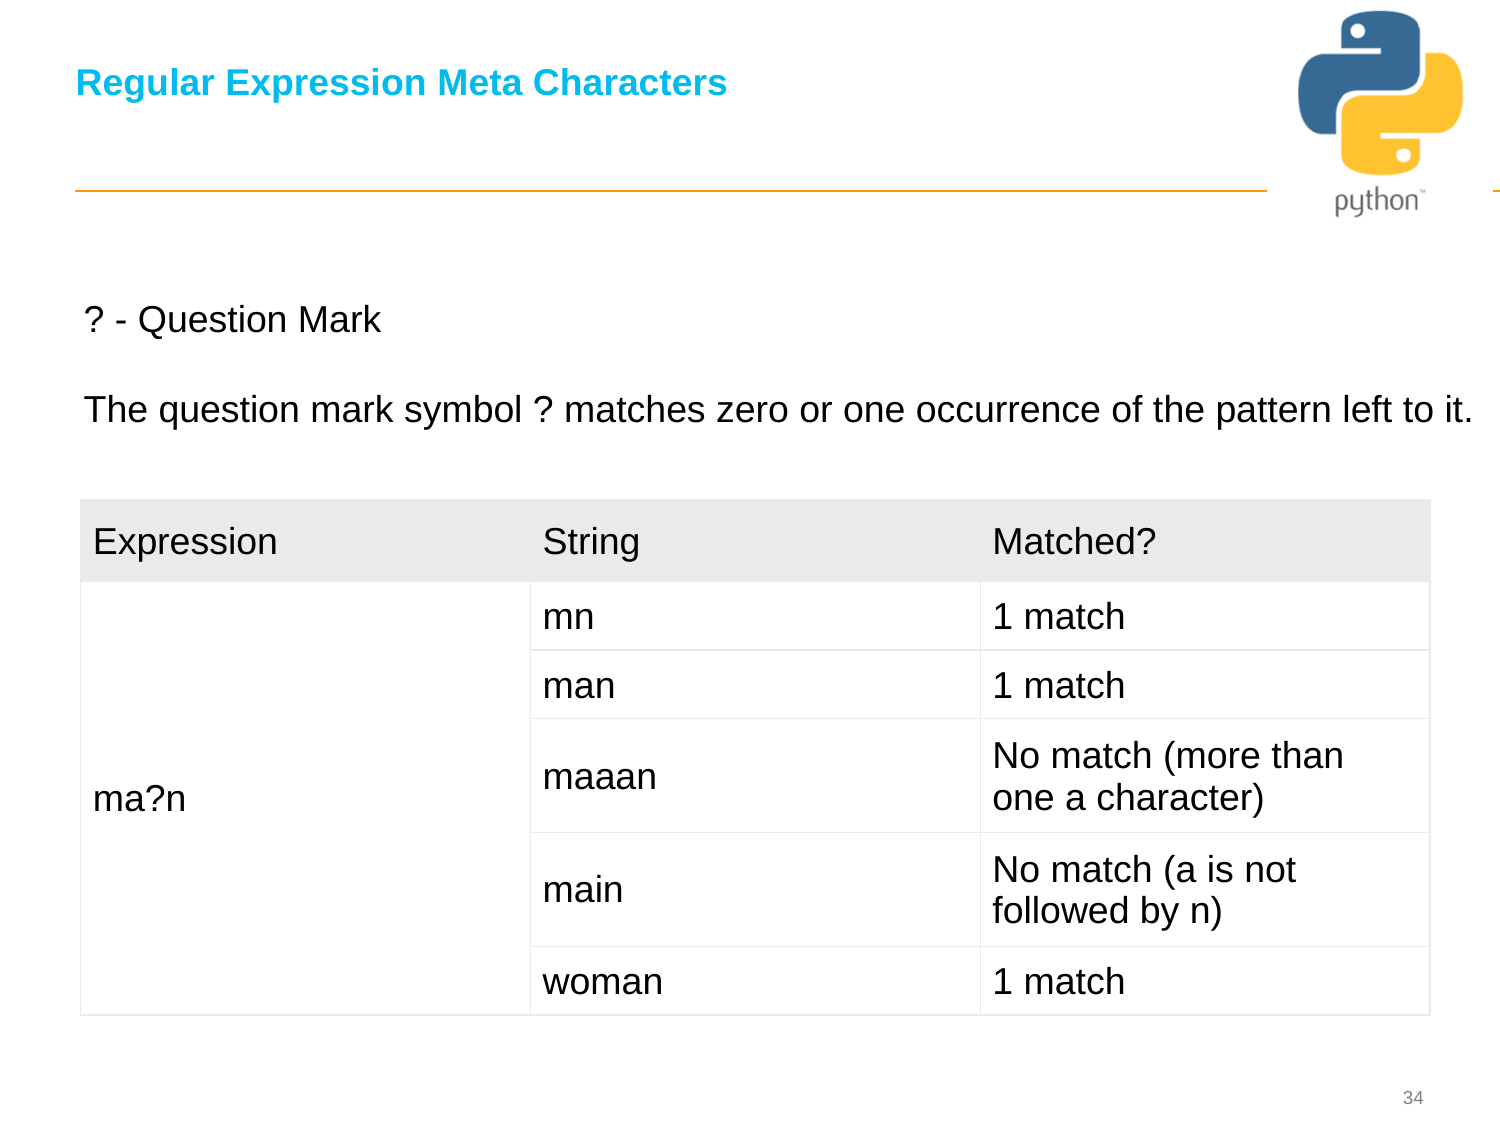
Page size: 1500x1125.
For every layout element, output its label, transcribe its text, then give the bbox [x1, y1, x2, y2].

table_header Matched? [981, 501, 1429, 581]
picture [1267, 5, 1493, 222]
table_cell mn [531, 582, 980, 649]
text_box ? - Question Mark The question mark symbol ? matches zero or one occurrence of the pattern left to it. [68, 287, 1490, 438]
table_cell main [531, 833, 980, 946]
table_cell 1 match [981, 651, 1429, 718]
table_cell No match (more than one a character) [981, 719, 1429, 832]
table_cell No match (a is not followed by n) [981, 833, 1429, 946]
table_header Expression [81, 501, 530, 581]
table_cell ma?n [81, 582, 530, 1014]
table_cell 1 match [981, 582, 1429, 649]
table_cell woman [531, 947, 980, 1014]
table_cell man [531, 651, 980, 718]
table_cell 1 match [981, 947, 1429, 1014]
title Regular Expression Meta Characters [75, 27, 1422, 157]
table_cell maaan [531, 719, 980, 832]
table_header String [531, 501, 980, 581]
